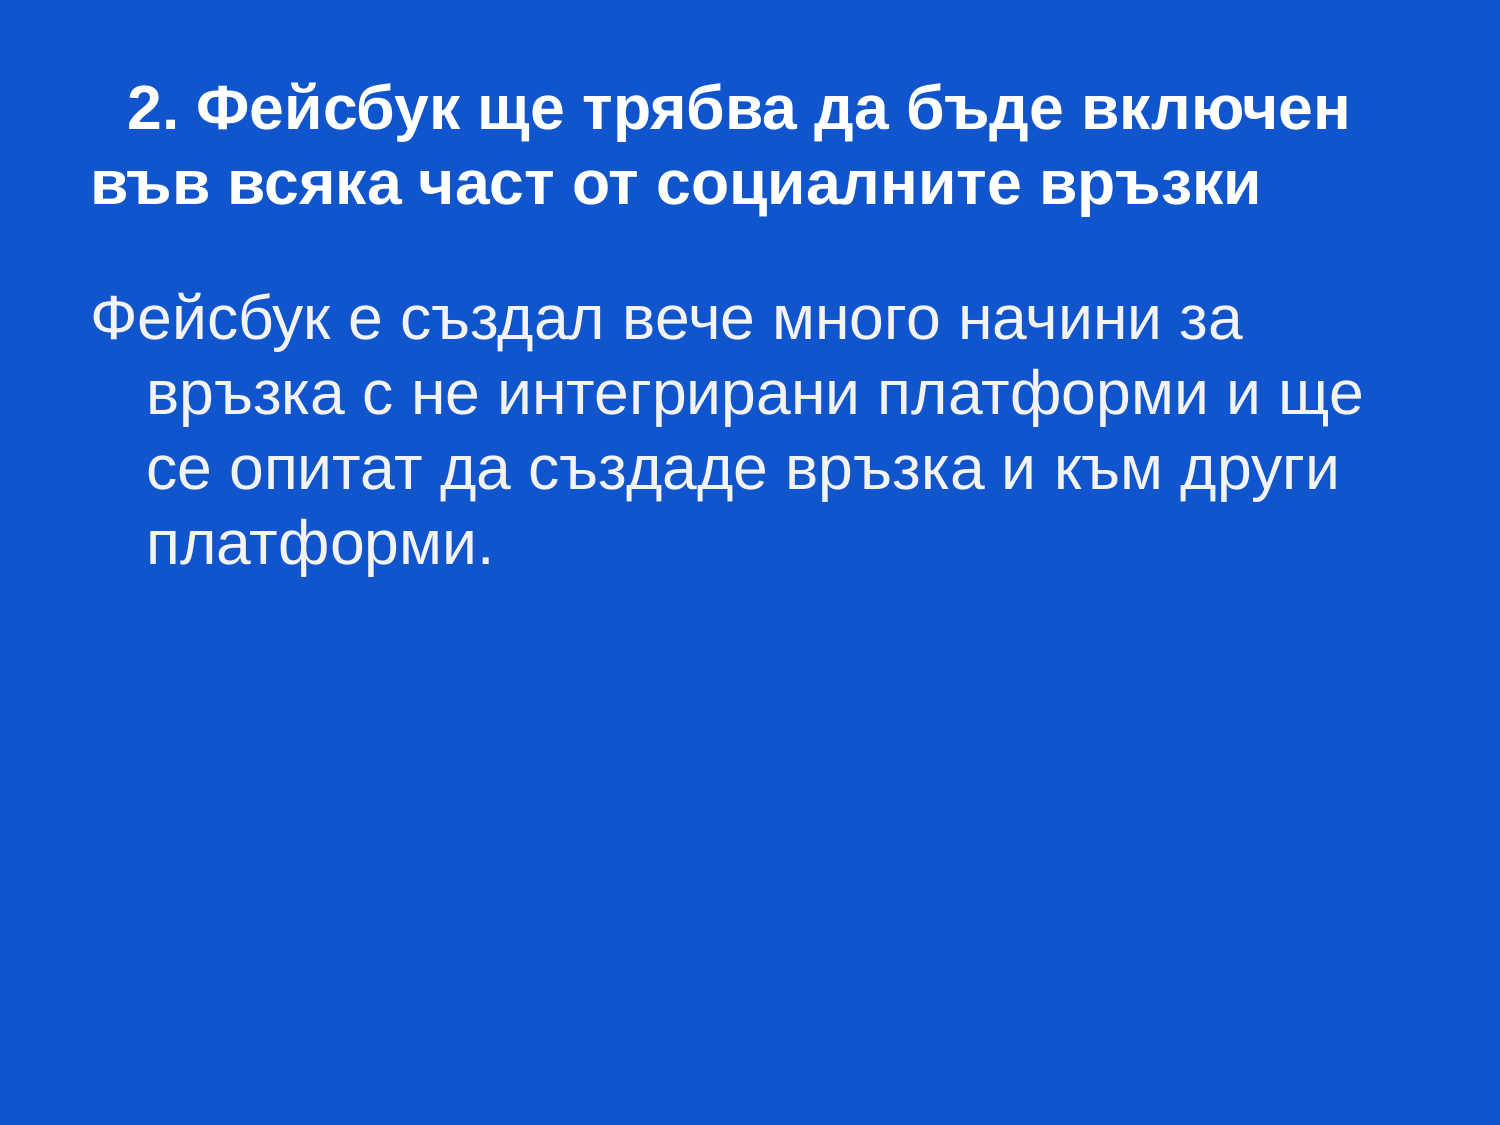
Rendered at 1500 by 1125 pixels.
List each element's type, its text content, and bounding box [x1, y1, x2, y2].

title 2. Фейсбук ще трябва да бъде включен във всяка част от социалните връзки [75, 14, 1425, 233]
list Фейсбук е създал вече много начини за връзка с не интегрирани платформи и ще се опитат да създаде връзка и към други платформи. [75, 262, 1425, 931]
